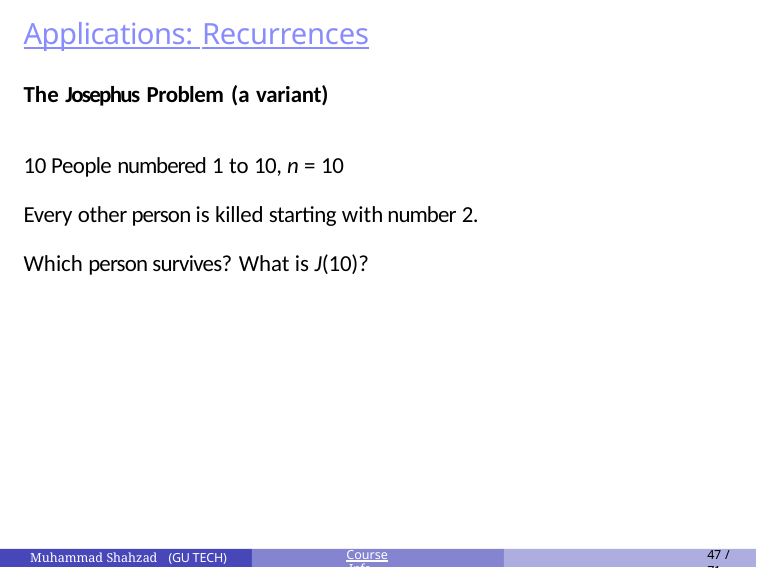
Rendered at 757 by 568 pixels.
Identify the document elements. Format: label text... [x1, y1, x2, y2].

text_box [0, 548, 757, 568]
title Applications: Recurrences [21, 12, 735, 111]
text_box The Josephus Problem (a variant) 10 People numbered 1 to 10, n = 10 Every other person is killed starting with number 2. Which person survives? What is J(10)? [21, 77, 516, 276]
